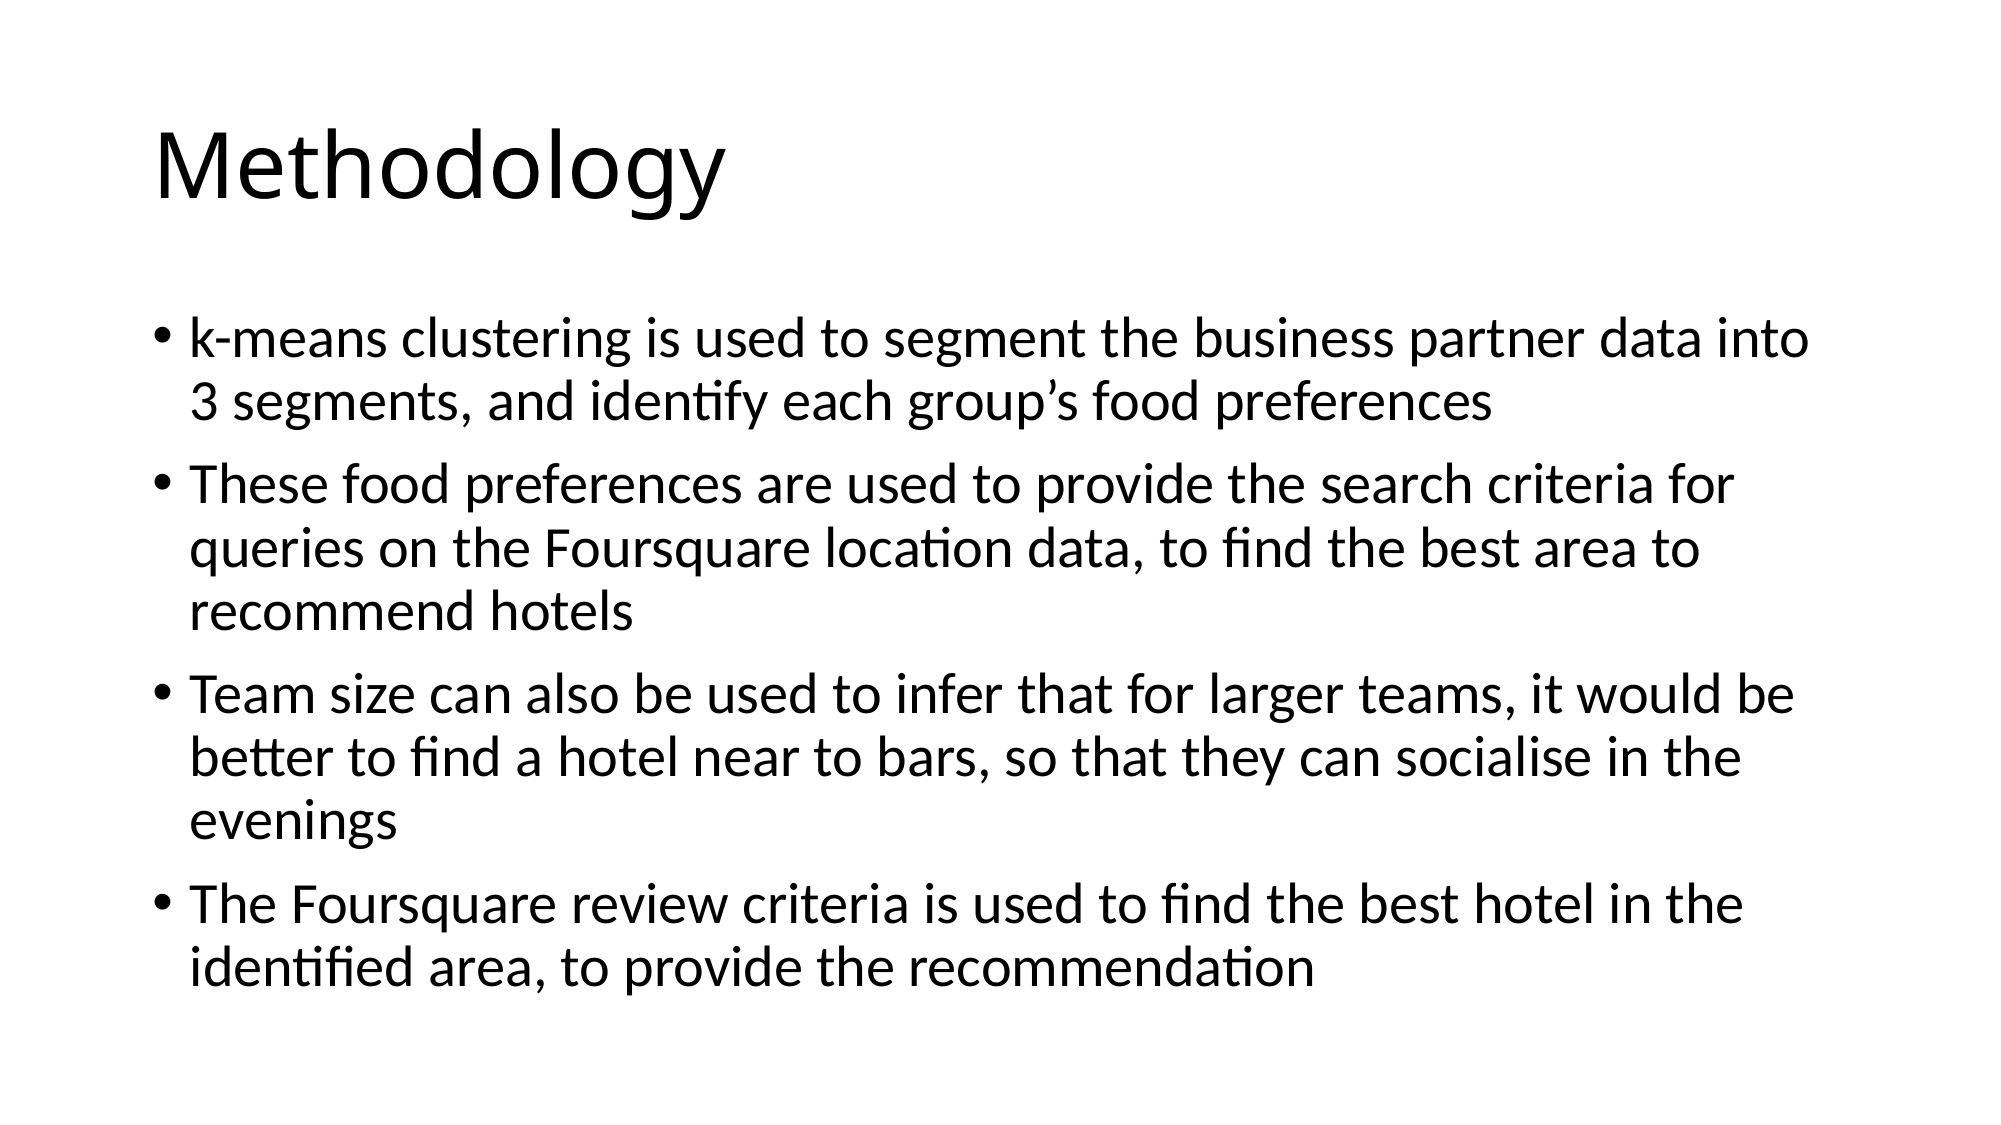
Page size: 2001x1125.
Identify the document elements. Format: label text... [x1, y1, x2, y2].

title Methodology [137, 59, 1863, 278]
list k-means clustering is used to segment the business partner data into 3 segments, and identify each group’s food preferences These food preferences are used to provide the search criteria for queries on the Foursquare location data, to find the best area to recommend hotels Team size can also be used to infer that for larger teams, it would be better to find a hotel near to bars, so that they can socialise in the evenings The Foursquare review criteria is used to find the best hotel in the identified area, to provide the recommendation [137, 299, 1863, 1014]
